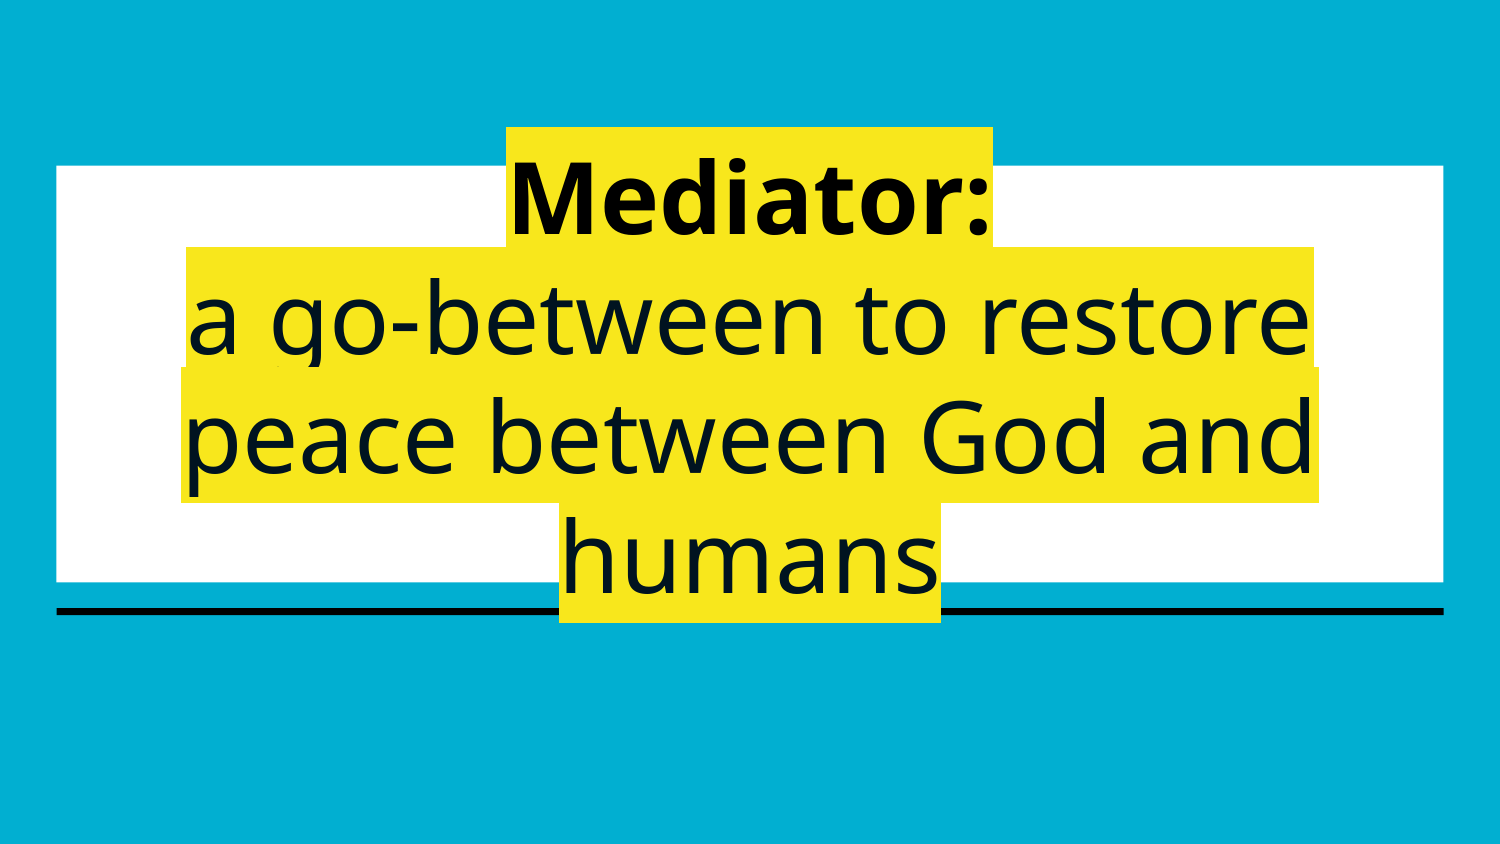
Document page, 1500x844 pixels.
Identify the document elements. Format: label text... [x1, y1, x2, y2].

title Mediator: a go-between to restore peace between God and humans [56, 165, 1444, 583]
